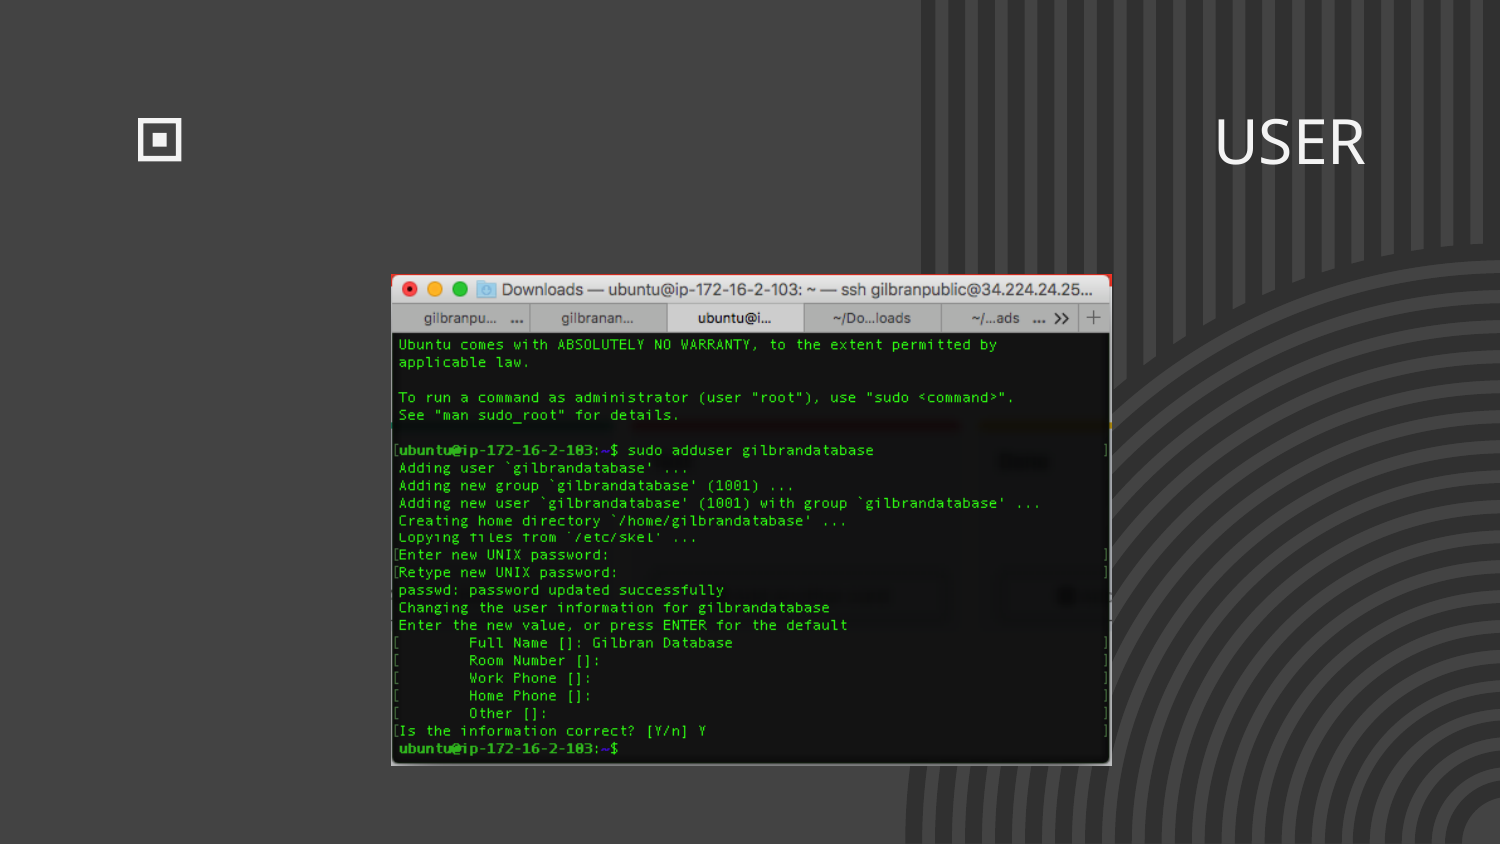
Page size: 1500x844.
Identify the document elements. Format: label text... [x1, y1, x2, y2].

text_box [137, 117, 182, 162]
picture [390, 273, 1112, 766]
title USER [118, 87, 1382, 240]
